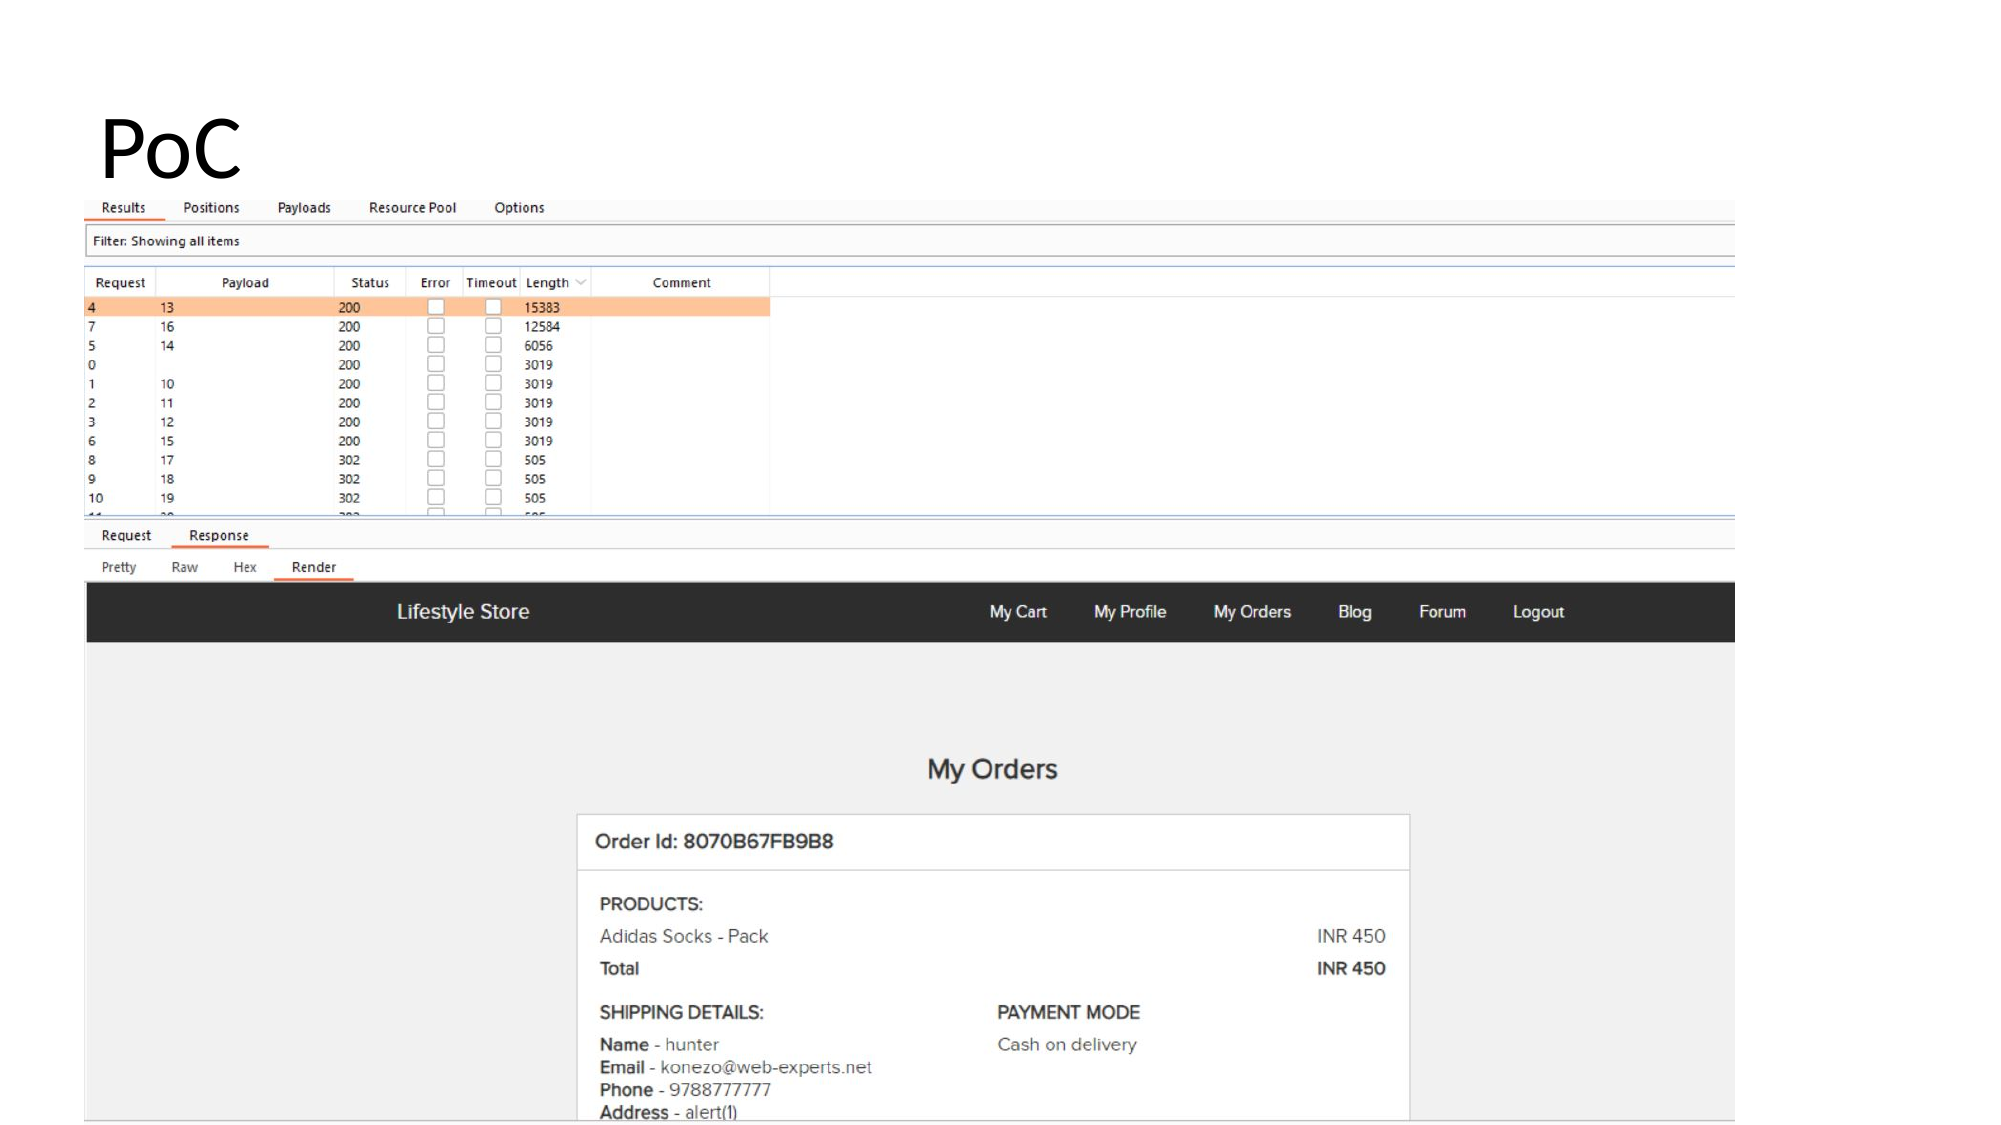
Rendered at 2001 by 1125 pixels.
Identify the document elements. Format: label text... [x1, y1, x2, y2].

picture [84, 200, 1735, 1125]
title PoC [84, 20, 1863, 278]
